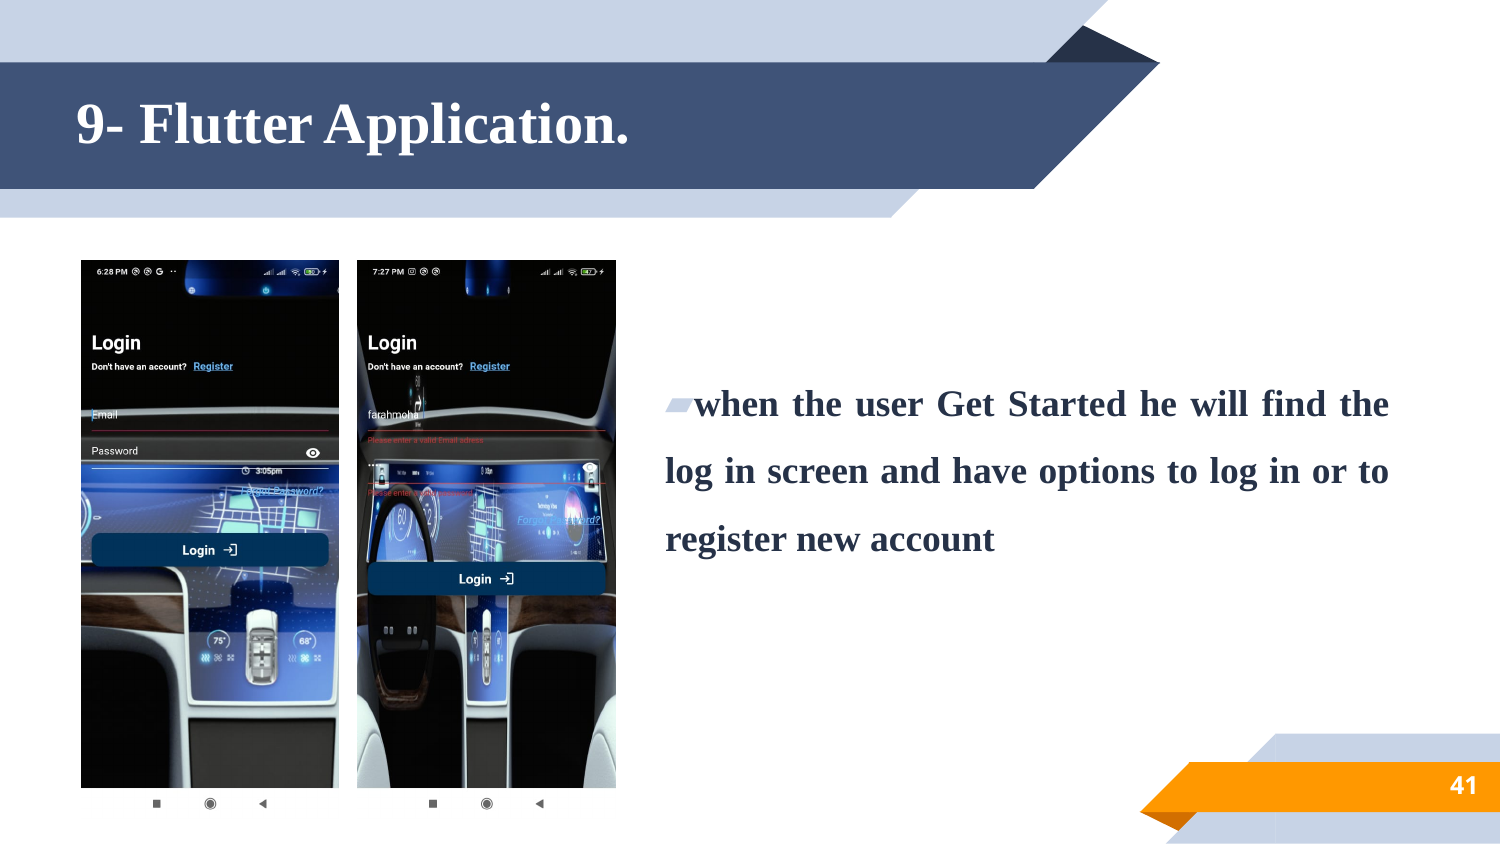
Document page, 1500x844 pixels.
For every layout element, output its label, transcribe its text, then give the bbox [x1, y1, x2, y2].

slide_number 41 [1249, 760, 1494, 813]
picture [357, 260, 616, 819]
title 9- Flutter Application. [61, 92, 1328, 218]
picture [80, 260, 339, 819]
list when the user Get Started he will find the log in screen and have options to log in or to register new account [650, 231, 1406, 684]
